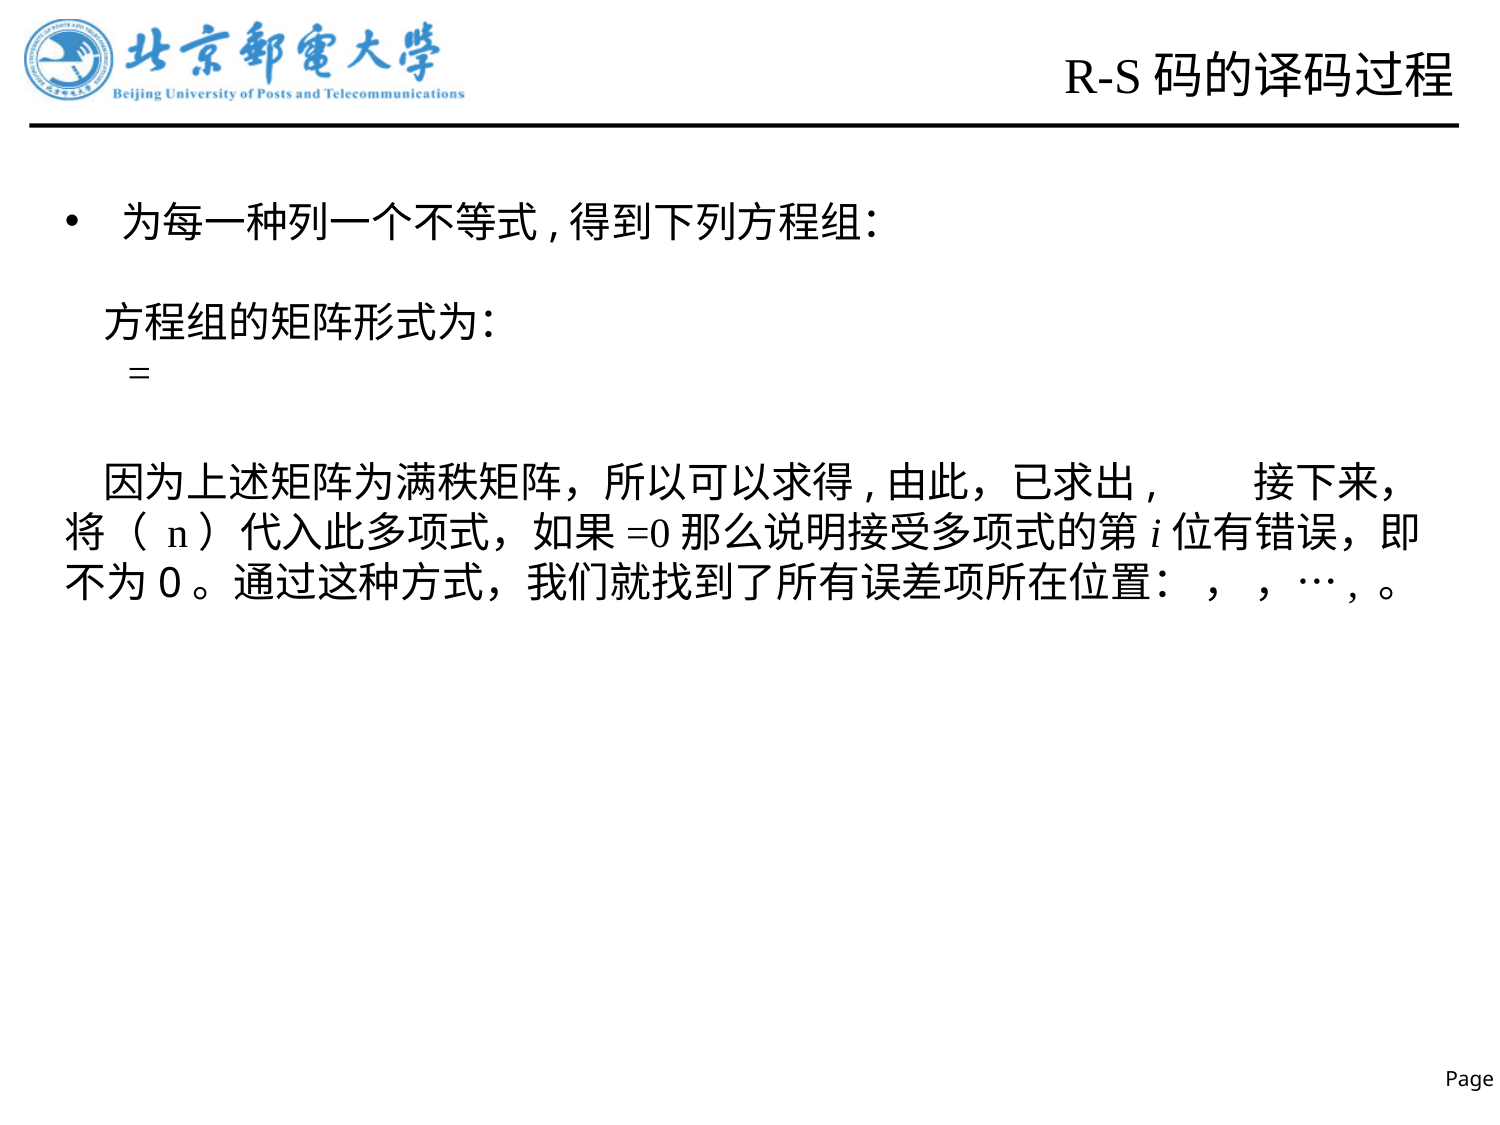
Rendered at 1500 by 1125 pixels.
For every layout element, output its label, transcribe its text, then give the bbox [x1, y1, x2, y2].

picture [23, 19, 467, 102]
title R-S码的译码过程 [728, 16, 1469, 130]
